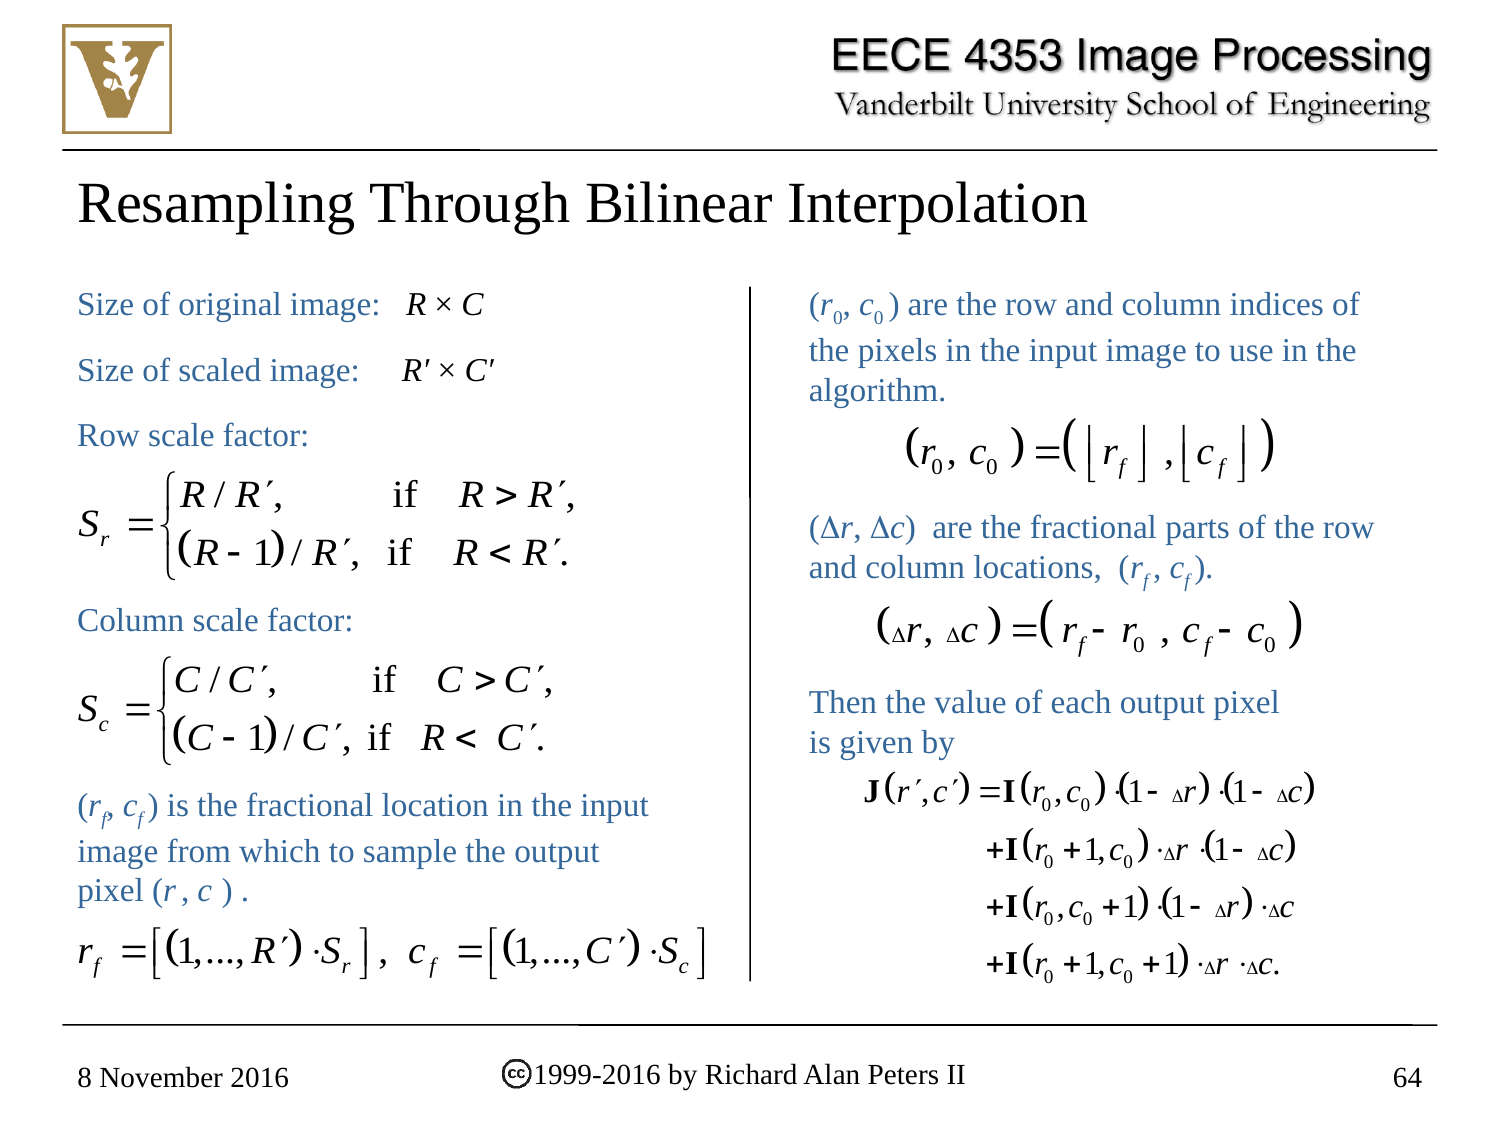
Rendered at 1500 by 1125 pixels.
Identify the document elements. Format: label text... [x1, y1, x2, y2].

text_box (r0, c0 ) are the row and column indices of the pixels in the input image to use in the algorithm. [795, 301, 1398, 415]
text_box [871, 596, 1308, 669]
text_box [71, 918, 718, 987]
text_box (rf, cf ) is the fractional location in the input image from which to sample the output pixel (r , c ) . [63, 776, 689, 916]
text_box Then the value of each output pixel is given by [795, 673, 1319, 767]
picture [498, 1055, 512, 1091]
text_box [71, 462, 584, 589]
text_box (r, c) are the fractional parts of the row and column locations, (rf , cf ). [795, 498, 1398, 598]
text_box Row scale factor: [63, 406, 632, 460]
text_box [900, 415, 1279, 494]
footer 1999-2016 by Richard Alan Peters II [512, 1042, 988, 1103]
picture [62, 24, 172, 97]
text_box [71, 647, 561, 774]
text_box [857, 766, 1321, 995]
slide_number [62, 1045, 413, 1106]
title Resampling Through Bilinear Interpolation [62, 97, 1400, 301]
text_box Column scale factor: [63, 591, 678, 645]
text_box Size of scaled image: R′ × C′ [63, 341, 667, 395]
text_box Size of original image: R × C [63, 301, 667, 330]
slide_number 64 [1087, 1045, 1438, 1106]
picture [826, 25, 1436, 133]
